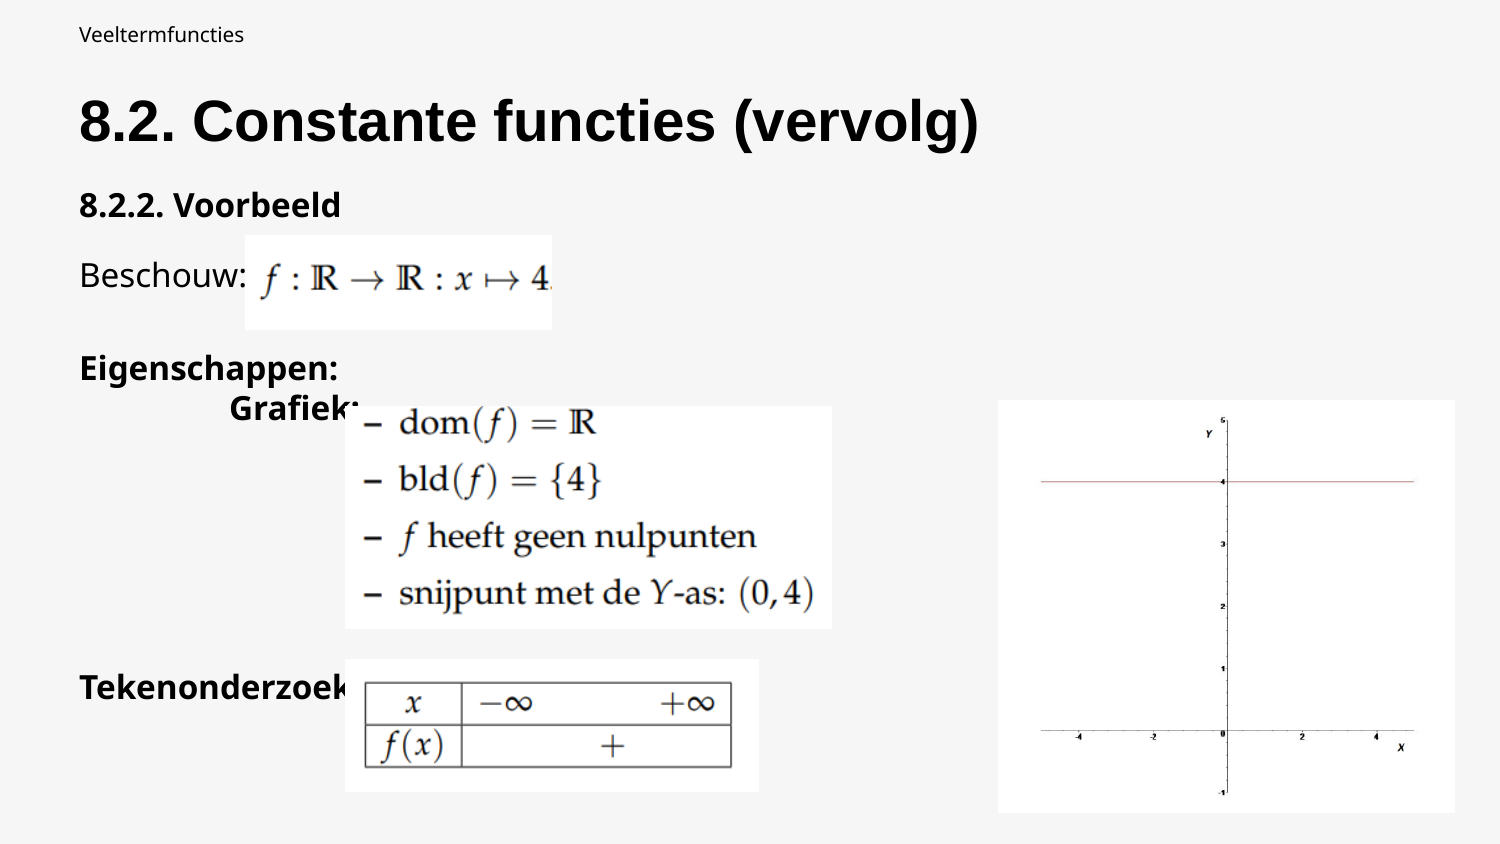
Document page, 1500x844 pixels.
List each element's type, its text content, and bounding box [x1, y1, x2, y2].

picture [345, 659, 759, 793]
picture [245, 235, 553, 331]
text_box 8.2. Constante functies (vervolg) [64, 75, 1340, 176]
picture [345, 406, 833, 629]
picture [998, 400, 1455, 813]
list Veeltermfuncties [64, 13, 740, 67]
text_box 8.2.2. Voorbeeld Beschouw: Eigenschappen: Grafiek: Tekenonderzoek: [64, 176, 1479, 792]
